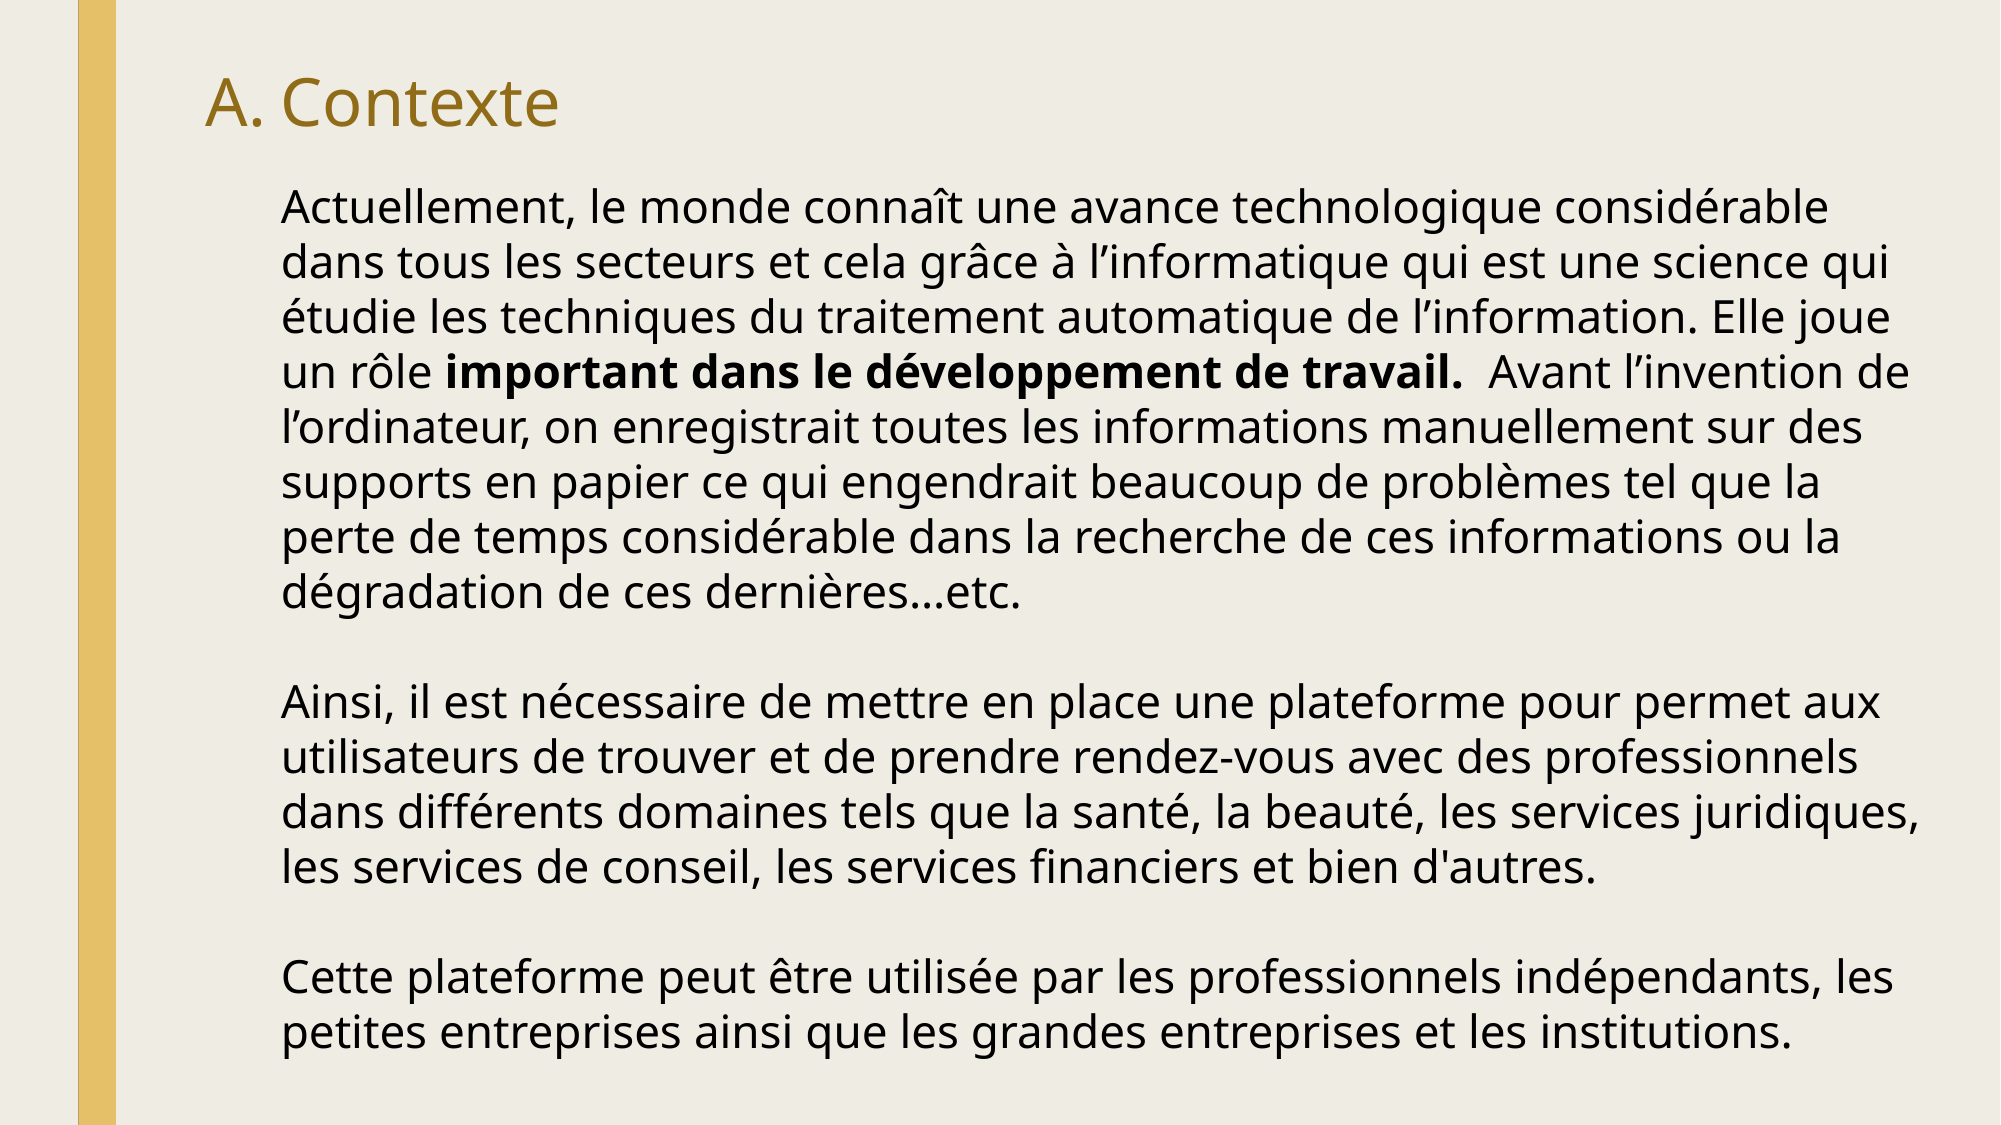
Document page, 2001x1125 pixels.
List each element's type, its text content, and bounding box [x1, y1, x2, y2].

text_box Actuellement, le monde connaît une avance technologique considérable dans tous les secteurs et cela grâce à l’informatique qui est une science qui étudie les techniques du traitement automatique de l’information. Elle joue un rôle important dans le développement de travail. Avant l’invention de l’ordinateur, on enregistrait toutes les informations manuellement sur des supports en papier ce qui engendrait beaucoup de problèmes tel que la perte de temps considérable dans la recherche de ces informations ou la dégradation de ces dernières…etc. Ainsi, il est nécessaire de mettre en place une plateforme pour permet aux utilisateurs de trouver et de prendre rendez-vous avec des professionnels dans différents domaines tels que la santé, la beauté, les services juridiques, les services de conseil, les services financiers et bien d'autres. Cette plateforme peut être utilisée par les professionnels indépendants, les petites entreprises ainsi que les grandes entreprises et les institutions. [266, 170, 1940, 1065]
text_box Contexte [115, 52, 1559, 148]
text_box [76, 0, 119, 1125]
